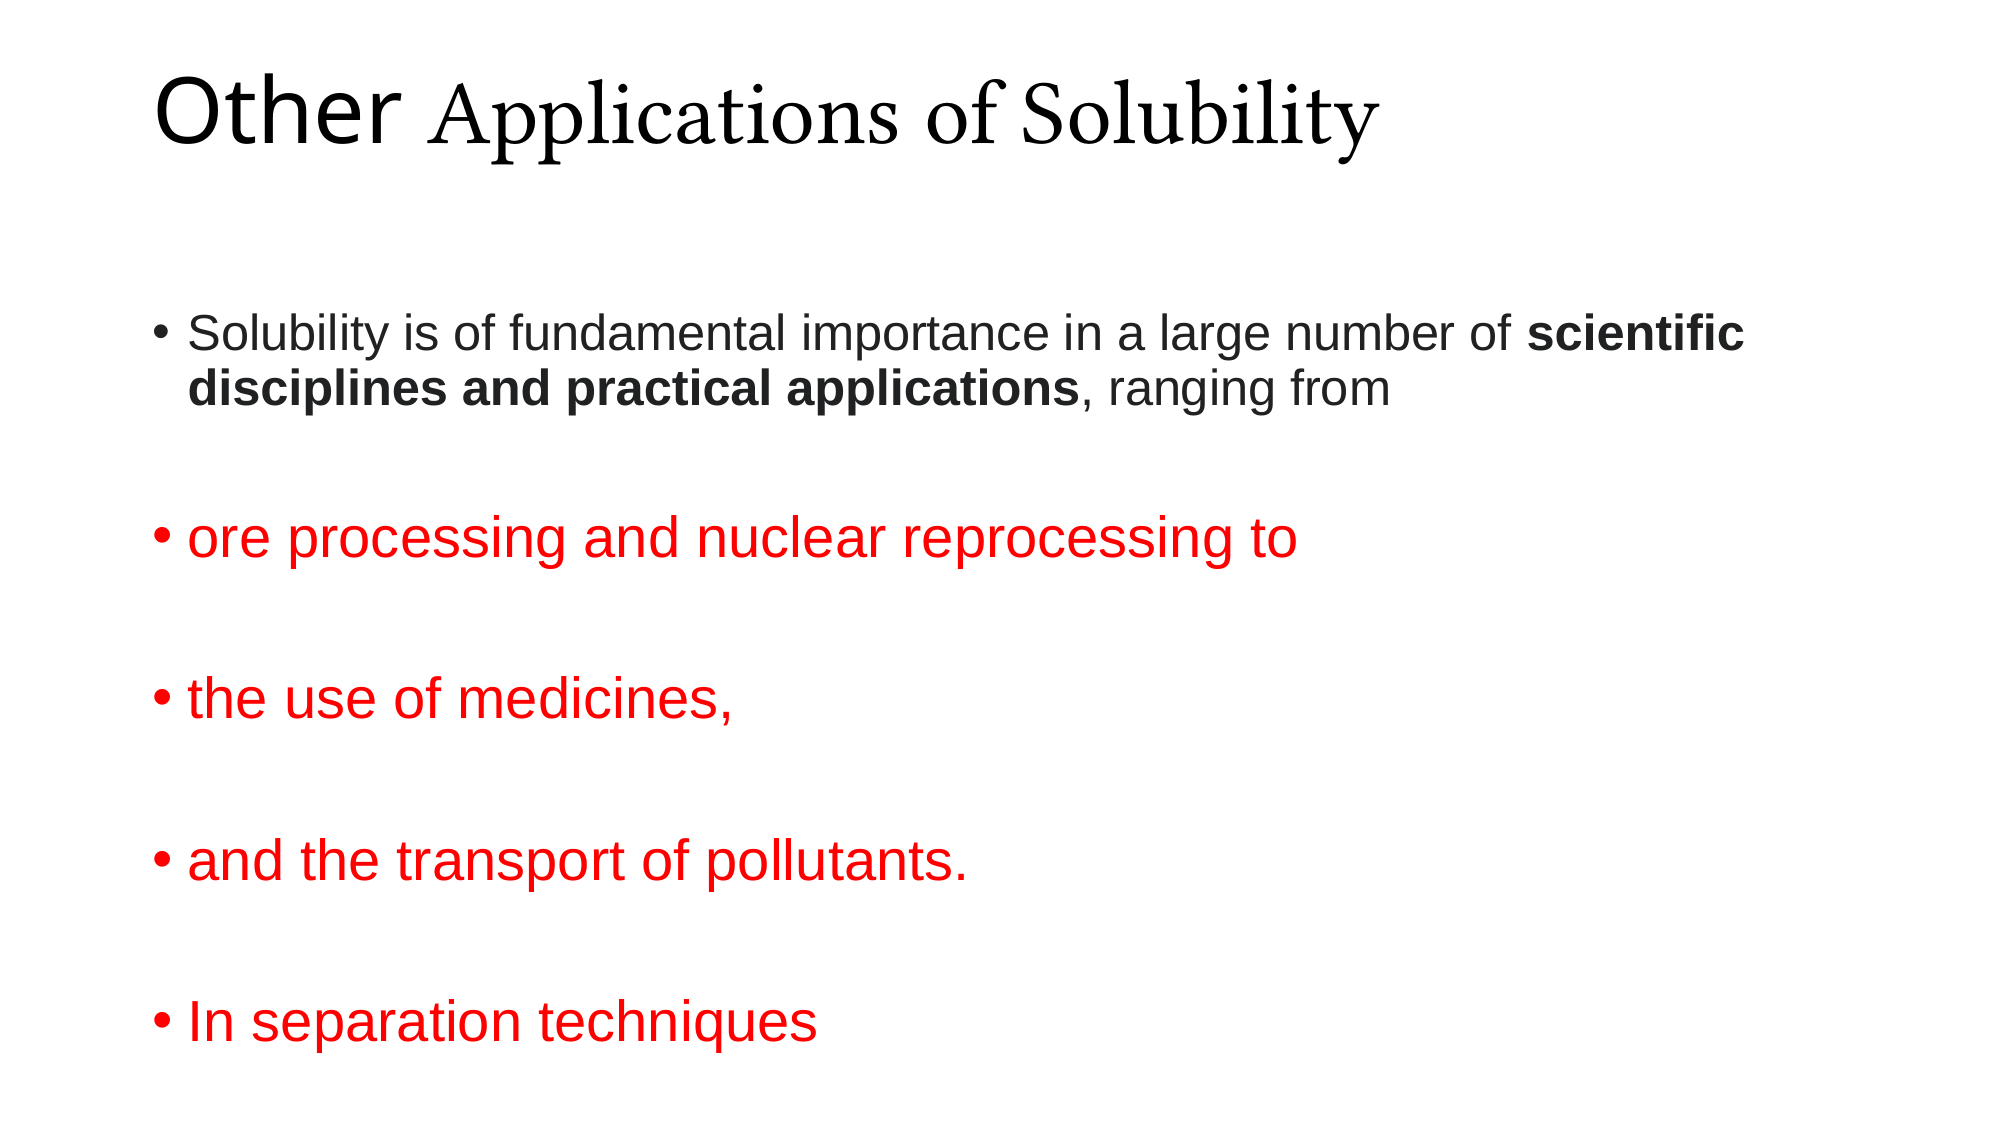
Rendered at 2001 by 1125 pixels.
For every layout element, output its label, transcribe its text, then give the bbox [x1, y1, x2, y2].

list Solubility is of fundamental importance in a large number of scientific disciplines and practical applications, ranging from ore processing and nuclear reprocessing to the use of medicines, and the transport of pollutants. In separation techniques [137, 299, 1863, 1066]
title Other Applications of Solubility [137, 59, 1863, 278]
